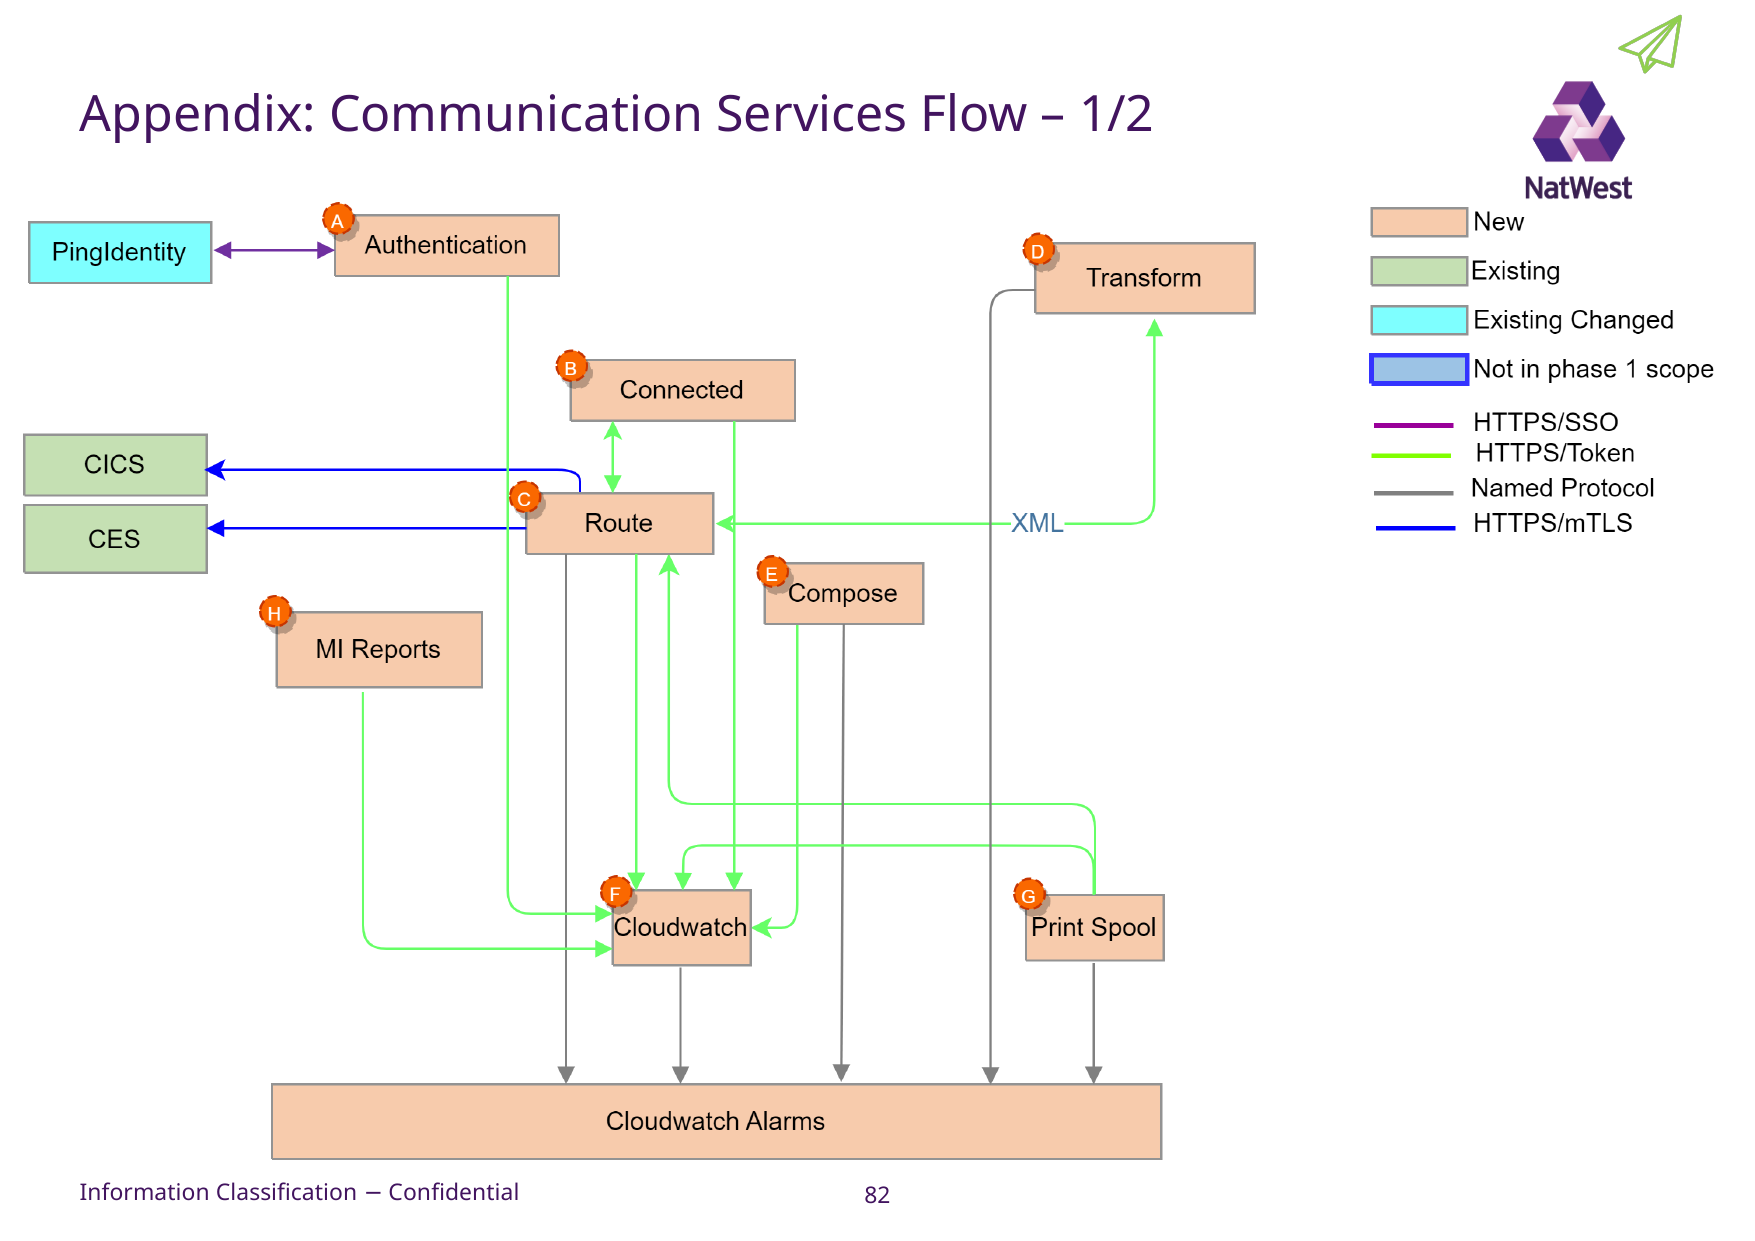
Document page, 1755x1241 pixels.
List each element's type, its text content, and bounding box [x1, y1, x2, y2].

slide_number 82 [829, 1173, 926, 1219]
title Appendix: Communication Services Flow – 1/2 [79, 81, 1486, 170]
picture [0, 0, 1755, 1241]
